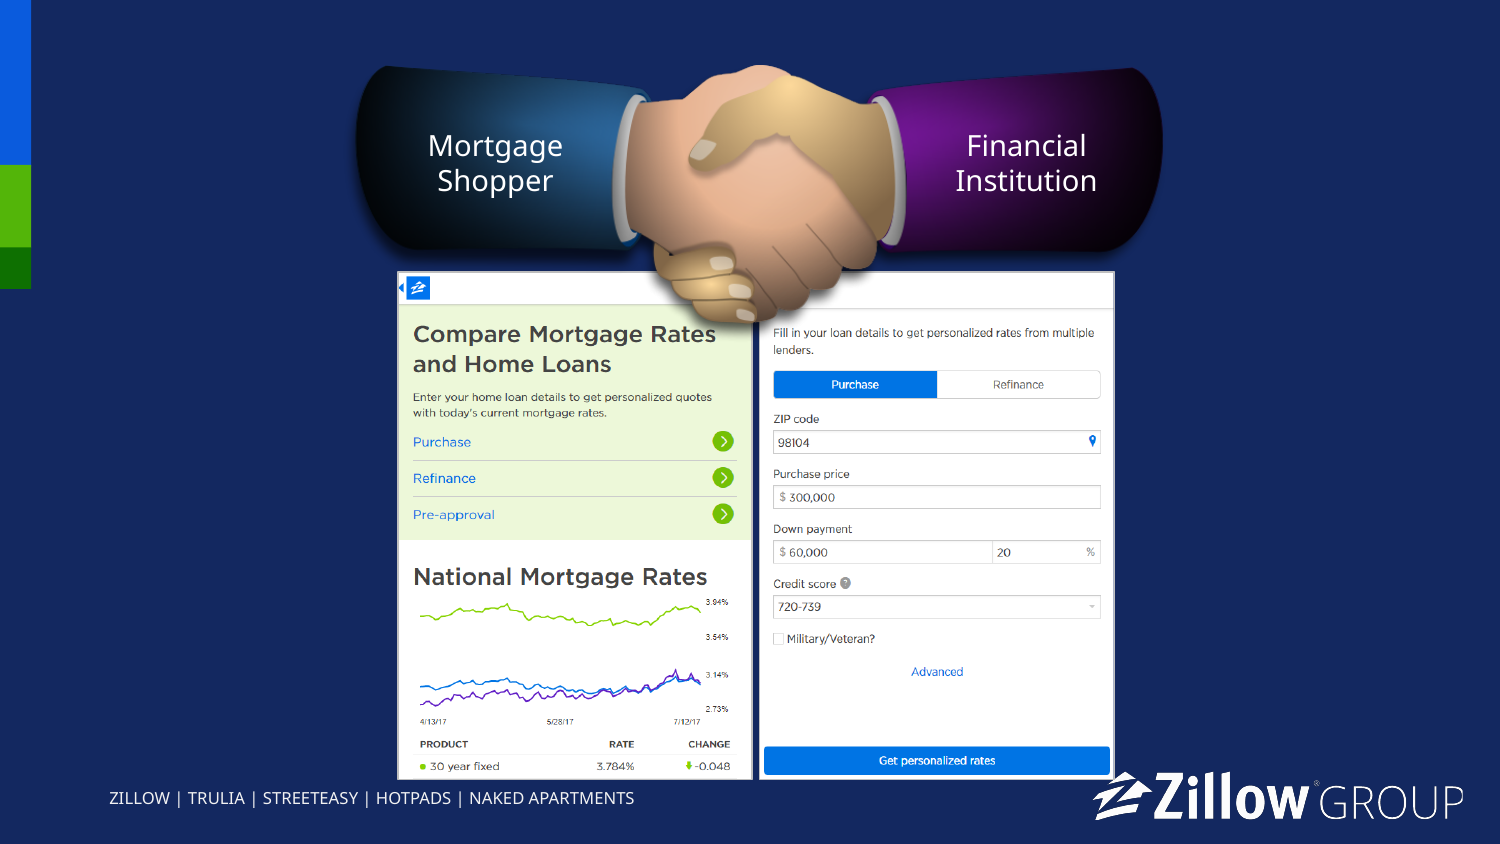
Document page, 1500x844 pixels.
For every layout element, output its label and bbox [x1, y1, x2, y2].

picture [1092, 771, 1463, 820]
text_box [398, 353, 1114, 780]
text_box [342, 65, 1169, 345]
